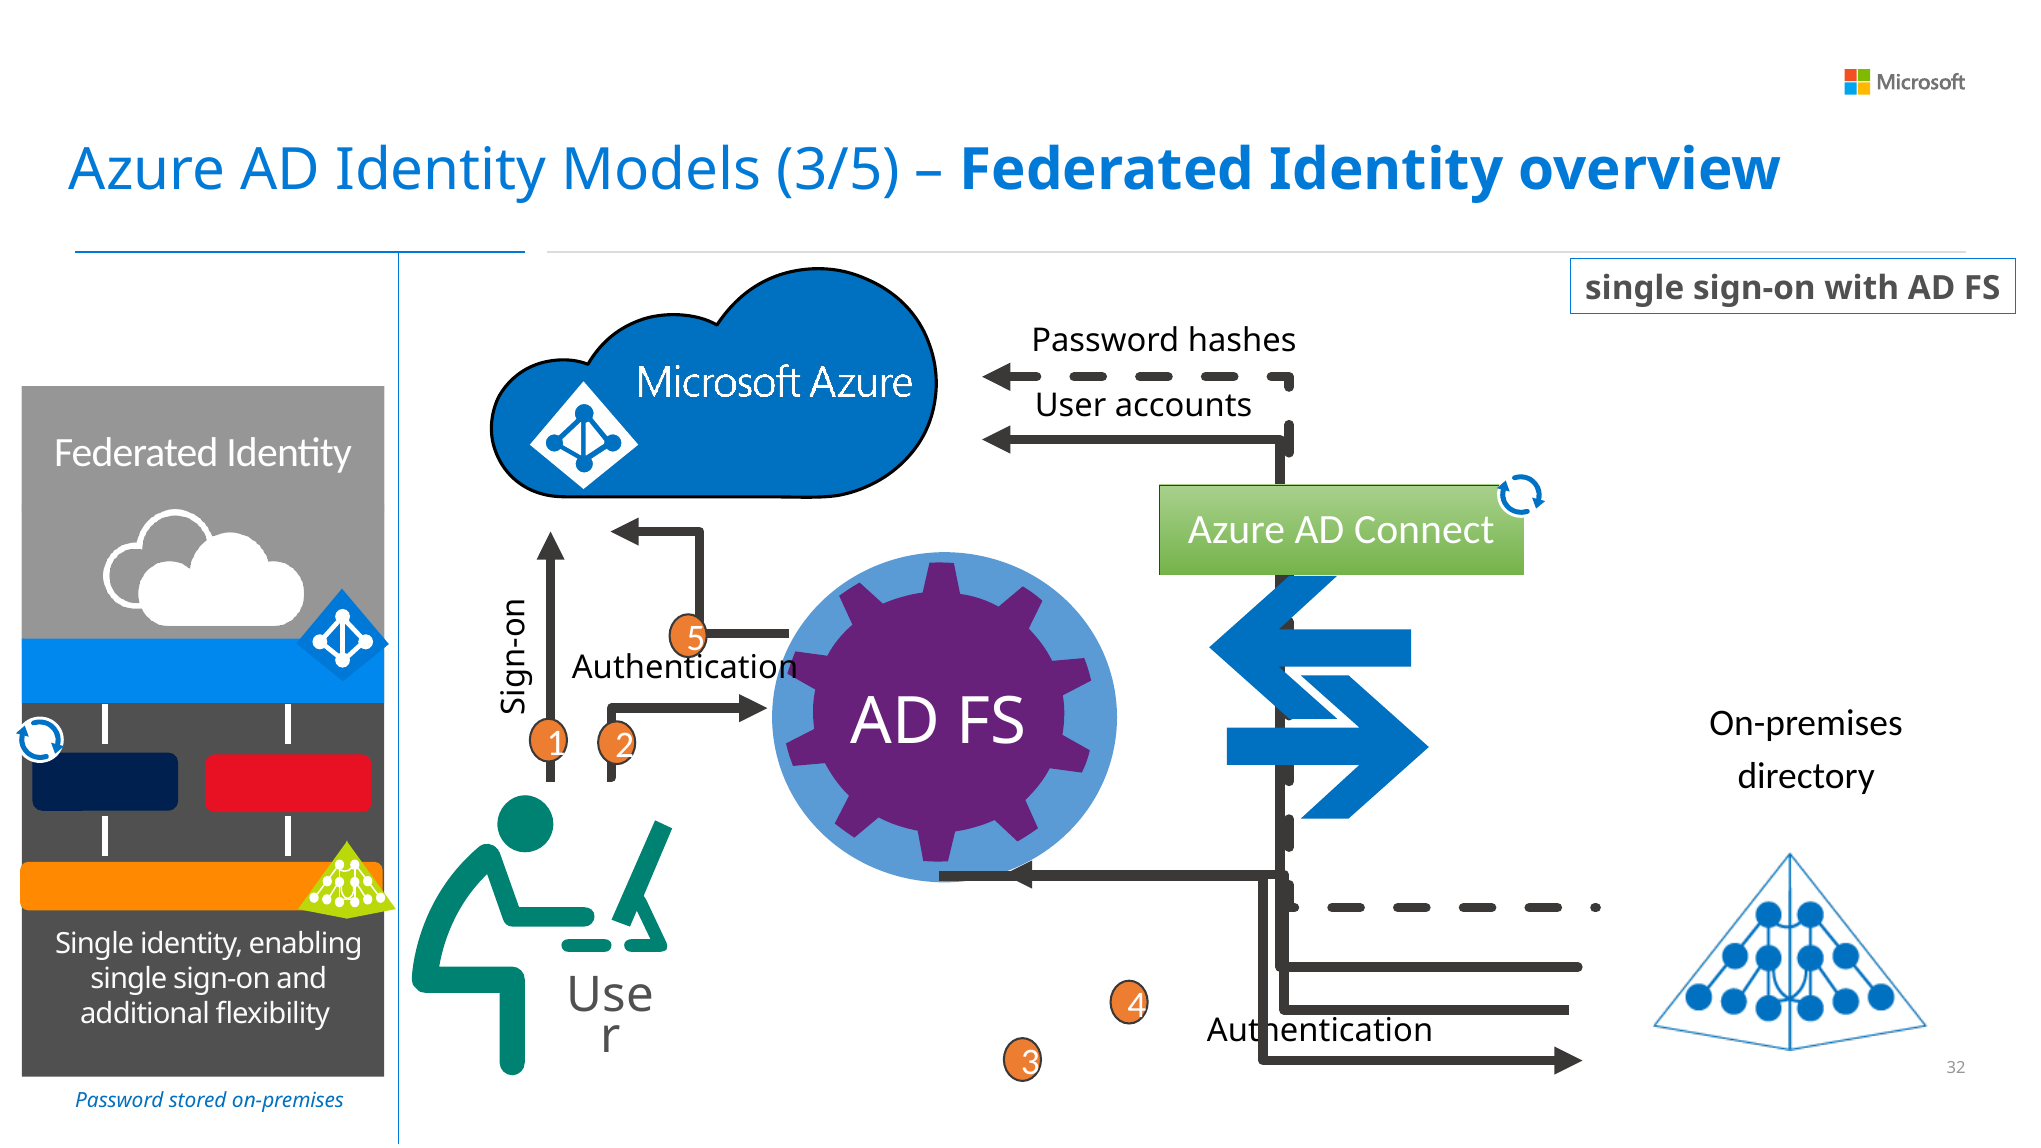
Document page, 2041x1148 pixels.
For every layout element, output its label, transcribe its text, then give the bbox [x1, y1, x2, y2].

text_box 1 [551, 719, 567, 762]
text_box Authentication [551, 632, 771, 704]
text_box User accounts [1005, 370, 1282, 376]
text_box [411, 794, 691, 1076]
text_box 5 [669, 634, 707, 658]
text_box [771, 551, 981, 883]
text_box Password hashes [1001, 306, 1327, 376]
text_box 1 [529, 718, 550, 762]
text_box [654, 664, 725, 821]
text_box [1495, 471, 1547, 519]
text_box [297, 840, 397, 919]
list Azure AD Identity Models (3/5) – Federated Identity overview [45, 120, 1968, 200]
text_box Authentication [1177, 1061, 1463, 1067]
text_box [1208, 575, 1430, 819]
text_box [981, 439, 1579, 875]
text_box On-premises directory [1680, 680, 1932, 820]
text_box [981, 376, 1597, 908]
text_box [19, 385, 385, 1077]
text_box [610, 531, 789, 634]
picture [1653, 852, 1929, 1051]
slide_number 31 [1904, 1058, 1966, 1077]
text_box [943, 875, 1583, 1061]
text_box 3 [1004, 1061, 1041, 1081]
text_box Password stored on-premises [60, 1078, 359, 1119]
text_box single sign-on with AD FS [1570, 258, 2016, 314]
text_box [14, 716, 66, 764]
text_box Sign-on [478, 568, 550, 745]
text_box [488, 267, 939, 499]
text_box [295, 588, 390, 682]
text_box 2 [598, 721, 636, 765]
